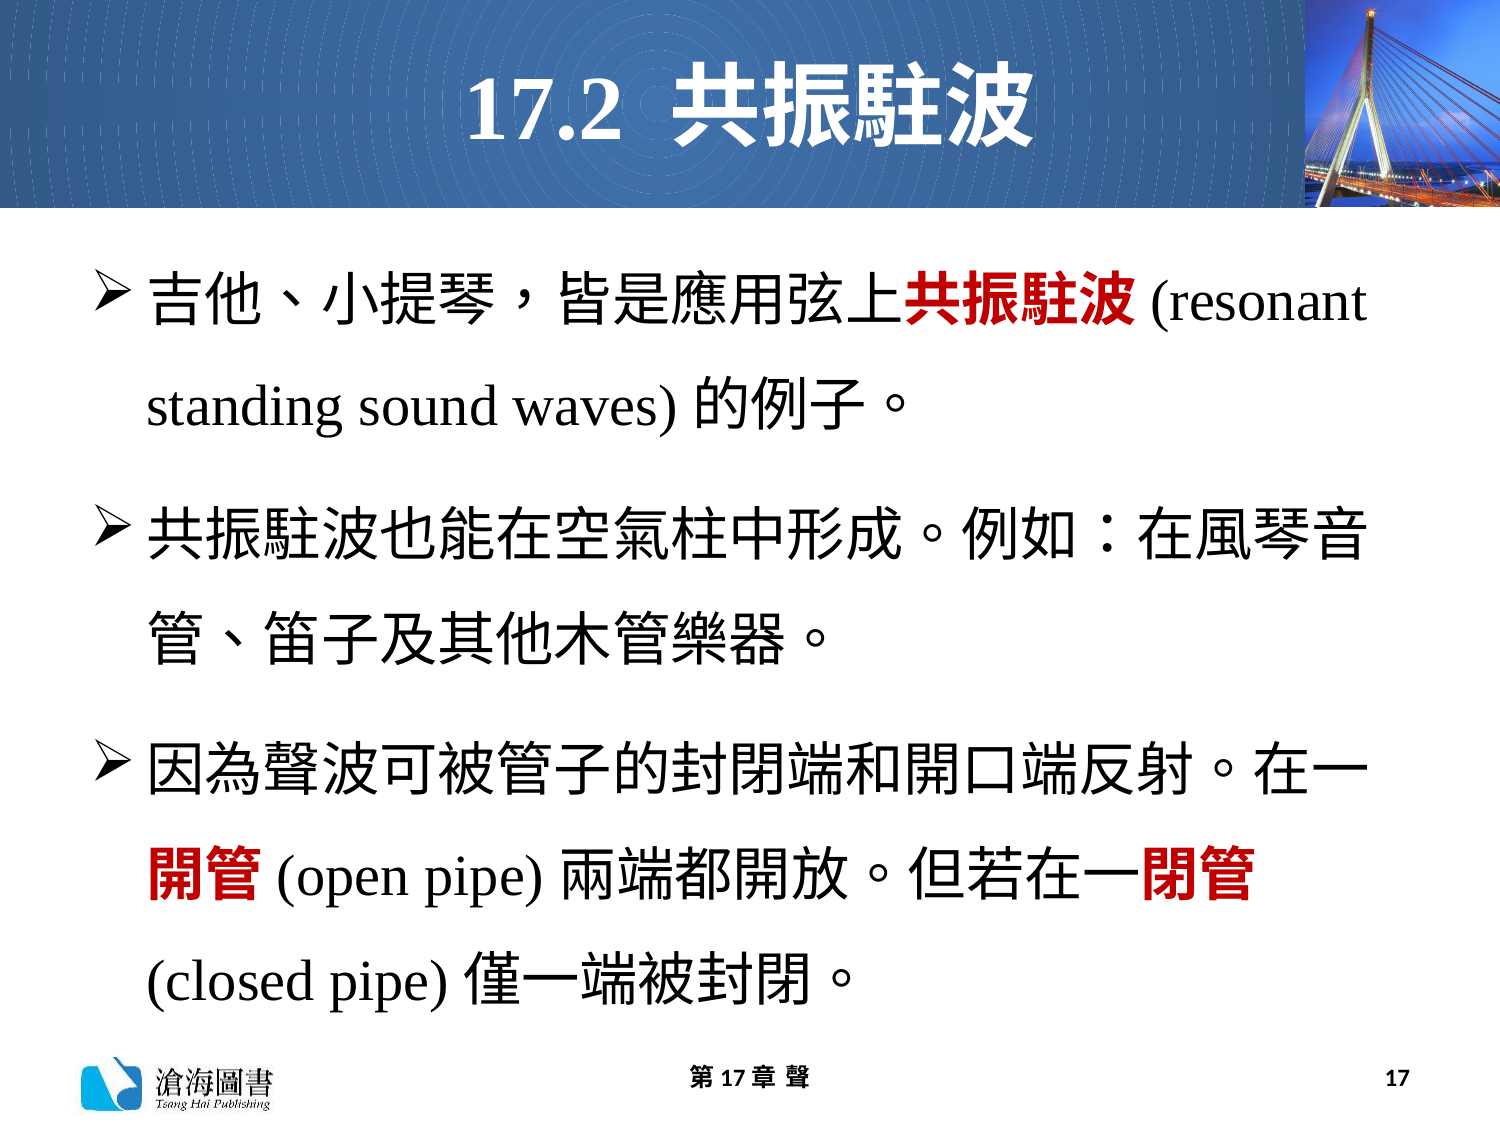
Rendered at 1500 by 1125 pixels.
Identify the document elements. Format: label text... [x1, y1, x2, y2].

list 吉他、小提琴，皆是應用弦上共振駐波(resonant standing sound waves)的例子。 共振駐波也能在空氣柱中形成。例如：在風琴音管、笛子及其他木管樂器。 因為聲波可被管子的封閉端和開口端反射。在一開管(open pipe)兩端都開放。但若在一閉管(closed pipe)僅一端被封閉。 [75, 219, 1425, 1043]
picture [1305, 0, 1500, 207]
slide_number 17 [1074, 1046, 1425, 1107]
title 17.2 共振駐波 [75, 21, 1425, 185]
picture [75, 1049, 274, 1118]
footer 第17章 聲 [512, 1046, 988, 1107]
